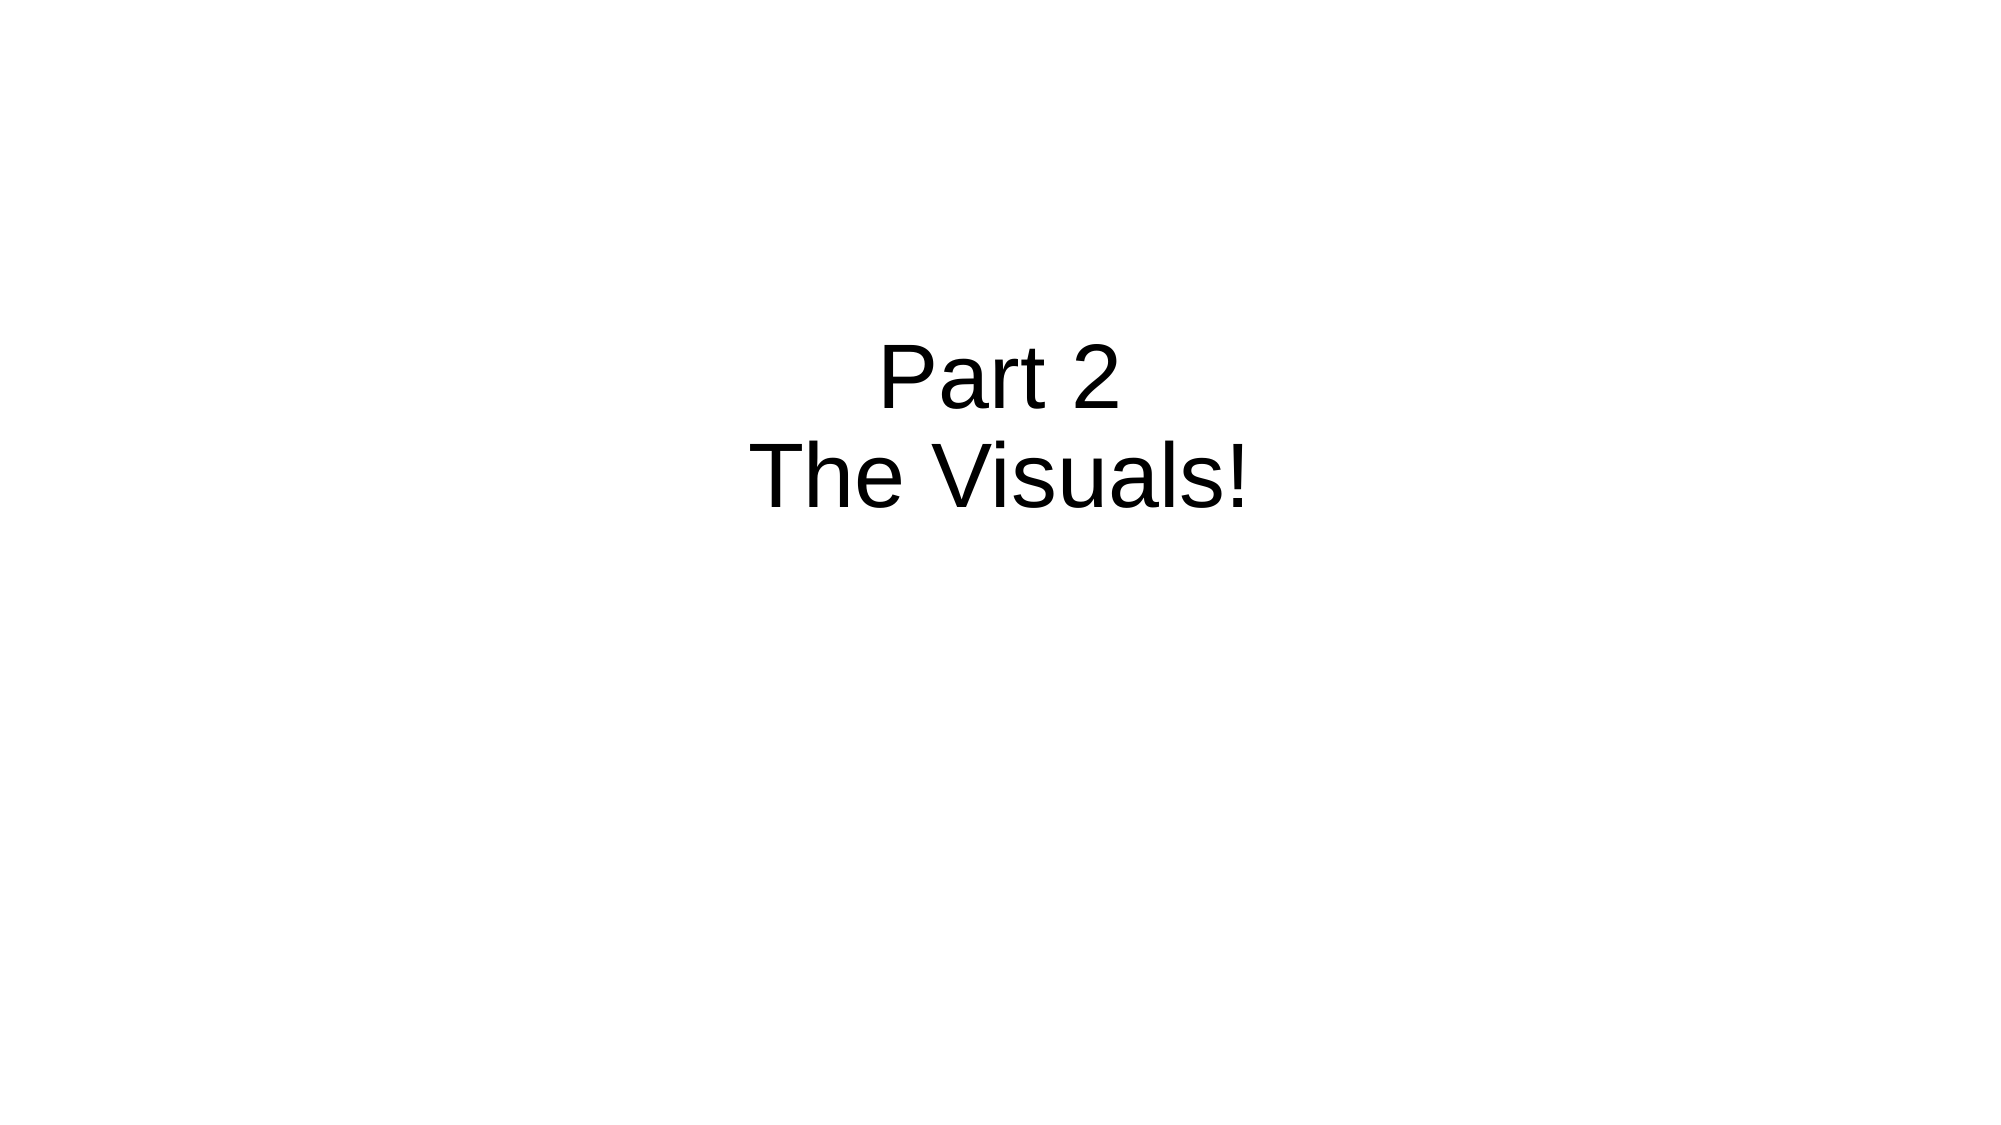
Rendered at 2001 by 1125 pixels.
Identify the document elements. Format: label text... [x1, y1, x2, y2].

title Part 2 The Visuals! [137, 320, 1863, 538]
